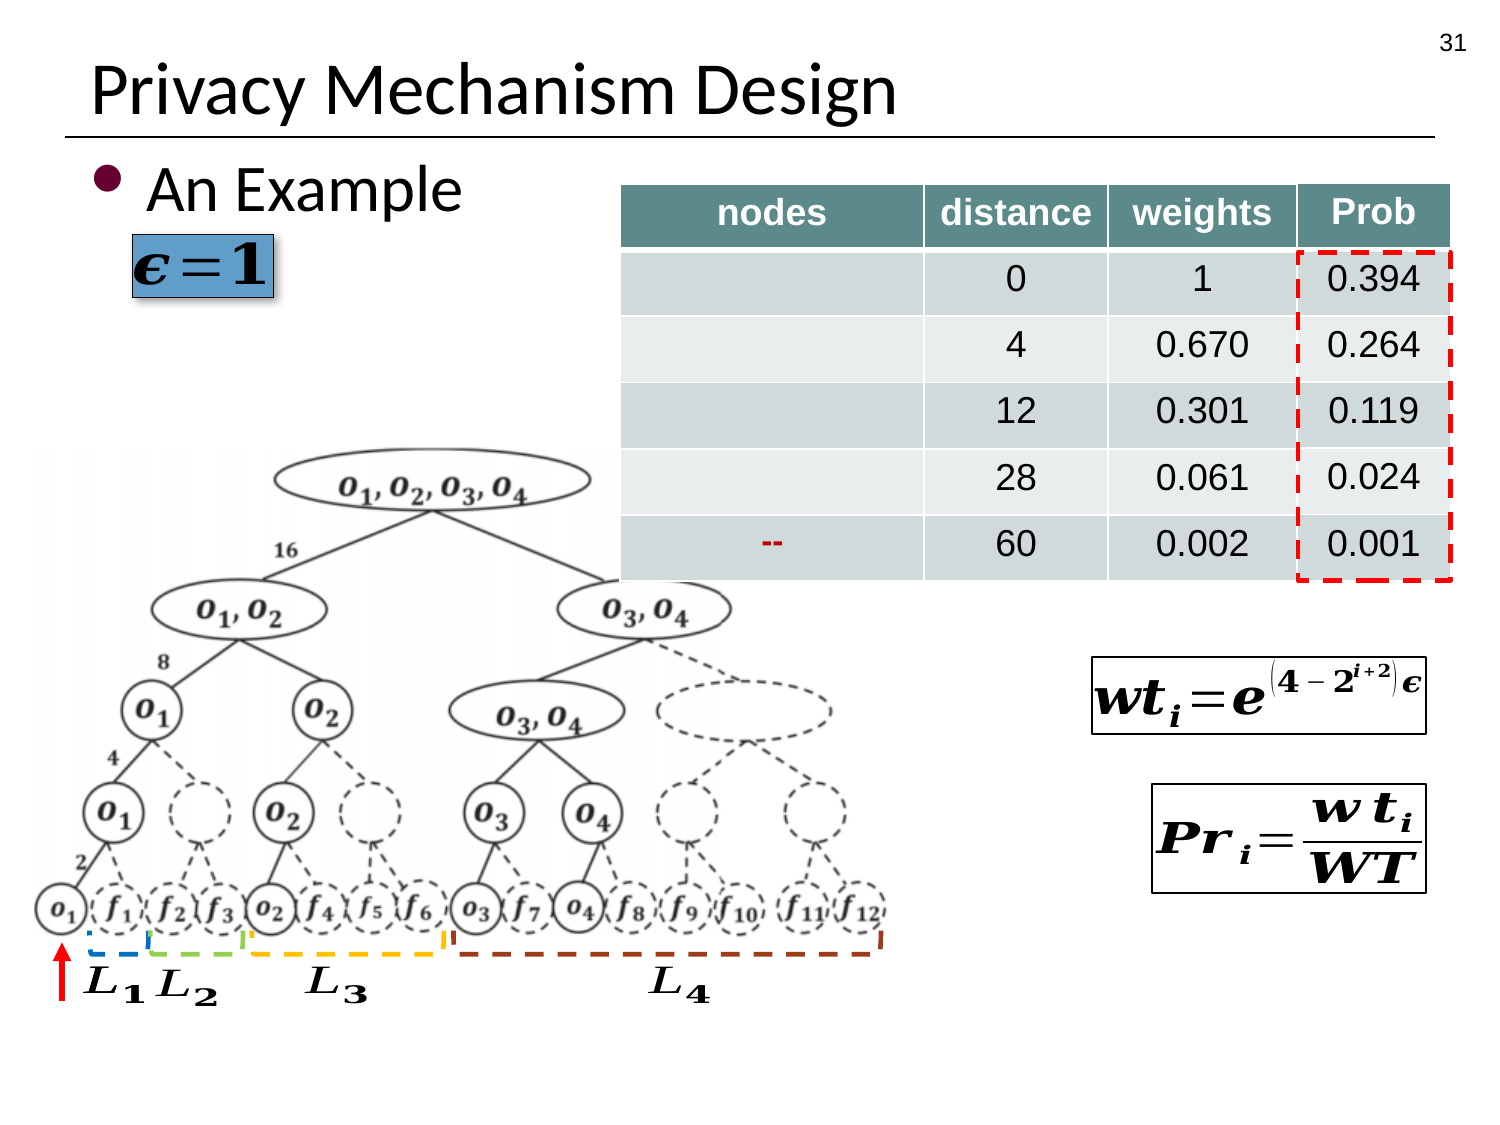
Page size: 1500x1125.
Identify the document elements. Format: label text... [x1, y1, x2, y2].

table_header Prob [1298, 184, 1450, 247]
table_cell 0.301 [1109, 383, 1296, 448]
text_box [1298, 252, 1451, 581]
list An Example [75, 138, 1425, 444]
text_box [454, 951, 880, 955]
list An Example [75, 582, 1425, 1094]
text_box [151, 951, 243, 955]
table_cell 0.061 [1109, 450, 1296, 514]
slide_number 31 [1131, 18, 1483, 62]
picture [6, 445, 892, 943]
table_cell 0.670 [1109, 317, 1296, 382]
text_box [90, 951, 148, 955]
title Privacy Mechanism Design [75, 20, 1425, 138]
text_box [252, 951, 443, 955]
table_header weights [1109, 185, 1296, 247]
table_cell 1 [1109, 253, 1296, 315]
table_cell 0.002 [1109, 516, 1296, 580]
